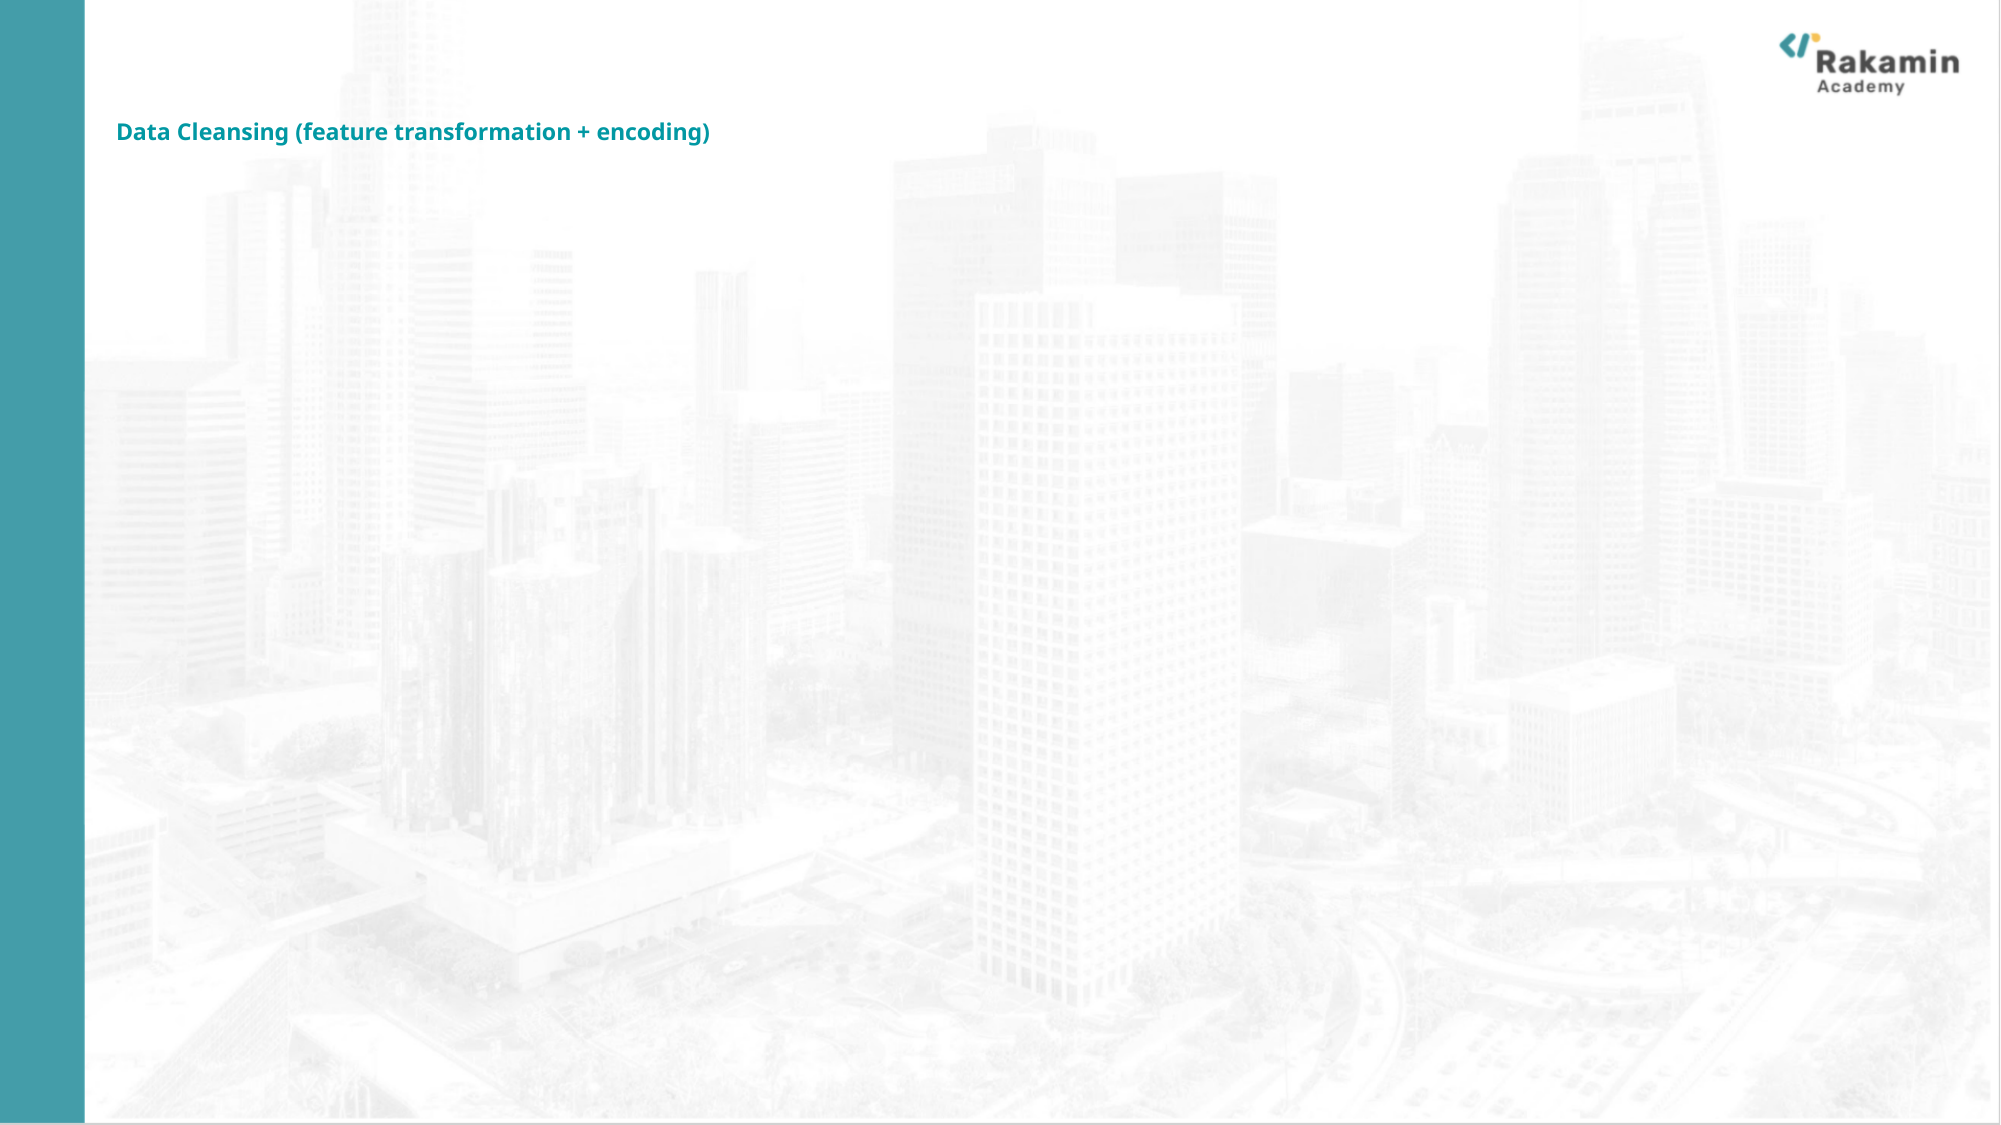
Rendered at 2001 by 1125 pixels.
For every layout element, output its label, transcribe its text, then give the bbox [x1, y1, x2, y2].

picture [0, 0, 2001, 1125]
title Data Cleansing (feature transformation + encoding) [96, 97, 1932, 223]
